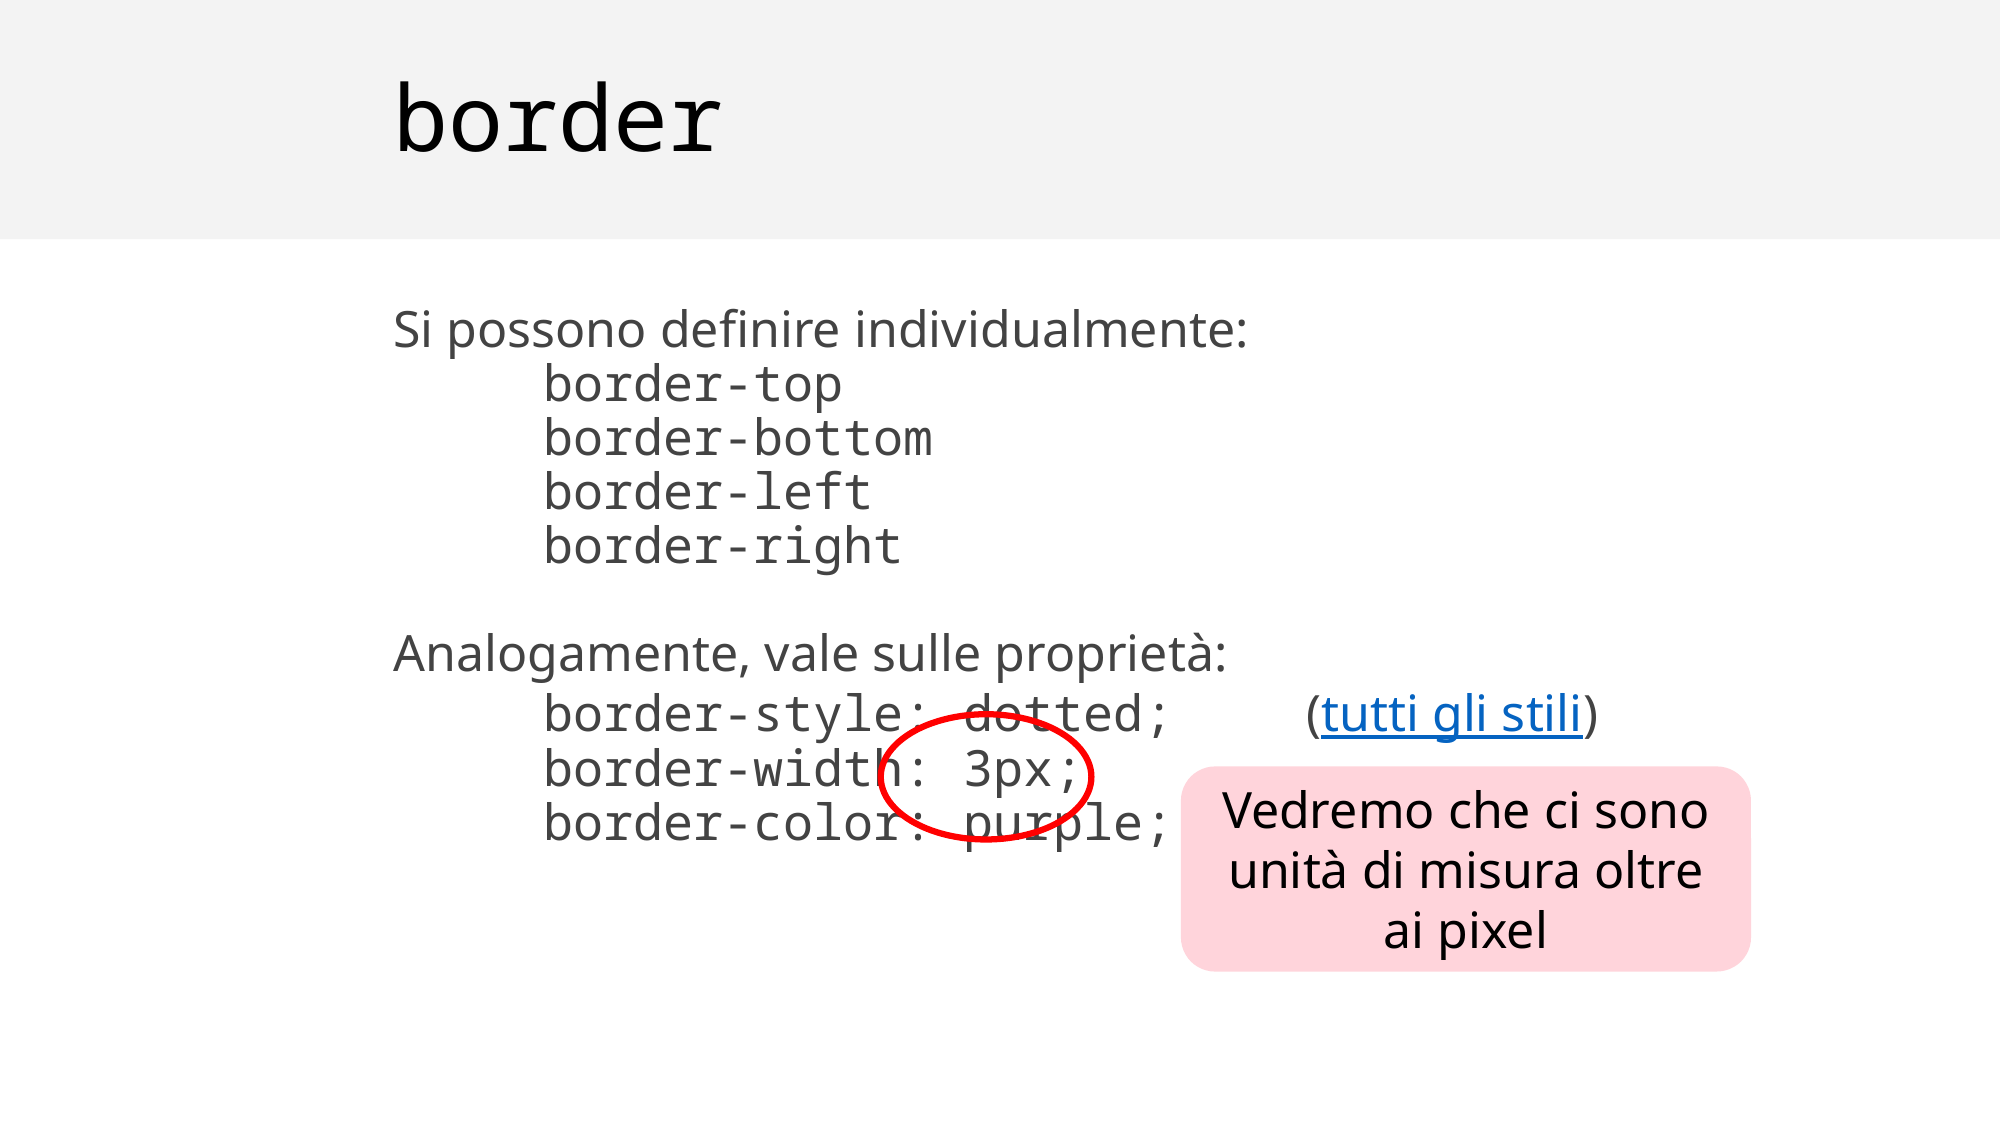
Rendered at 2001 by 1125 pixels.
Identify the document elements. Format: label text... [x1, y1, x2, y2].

text_box Vedremo che ci sono unità di misura oltre ai pixel [1180, 766, 1752, 972]
text_box [880, 714, 1092, 840]
list Si possono definire individualmente: border-top border-bottom border-left border-right Analogamente, vale sulle proprietà: border-style: dotted; (tutti gli stili) border-width: 3px; border-color: purple; [378, 289, 1911, 965]
title border [378, 56, 1622, 183]
